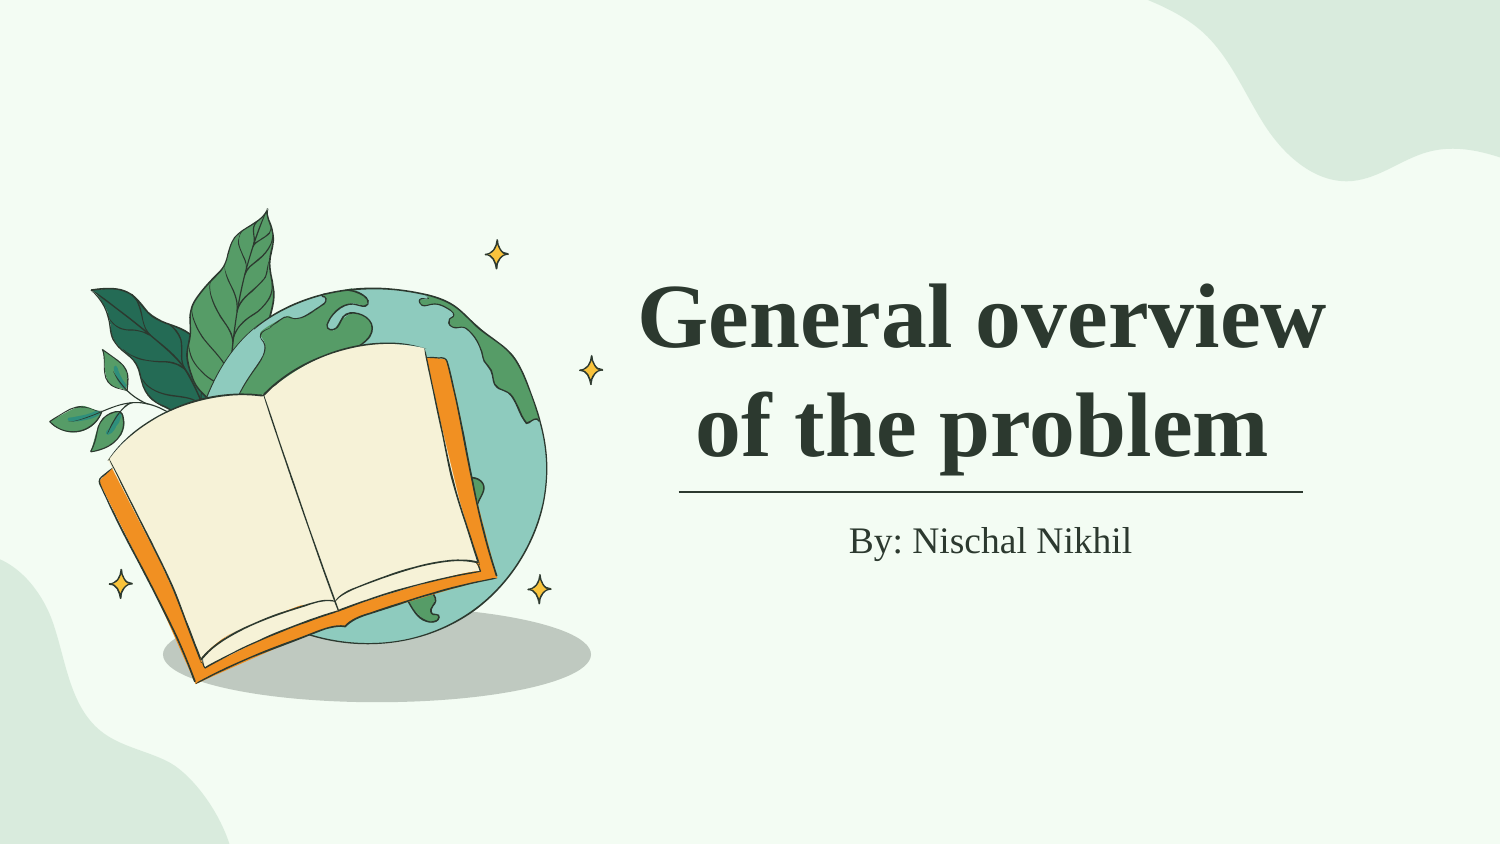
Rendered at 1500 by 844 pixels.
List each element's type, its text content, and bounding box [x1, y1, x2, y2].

title General overview of the problem [622, 227, 1344, 491]
subtitle By: Nischal Nikhil [630, 494, 1352, 562]
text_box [48, 208, 604, 703]
